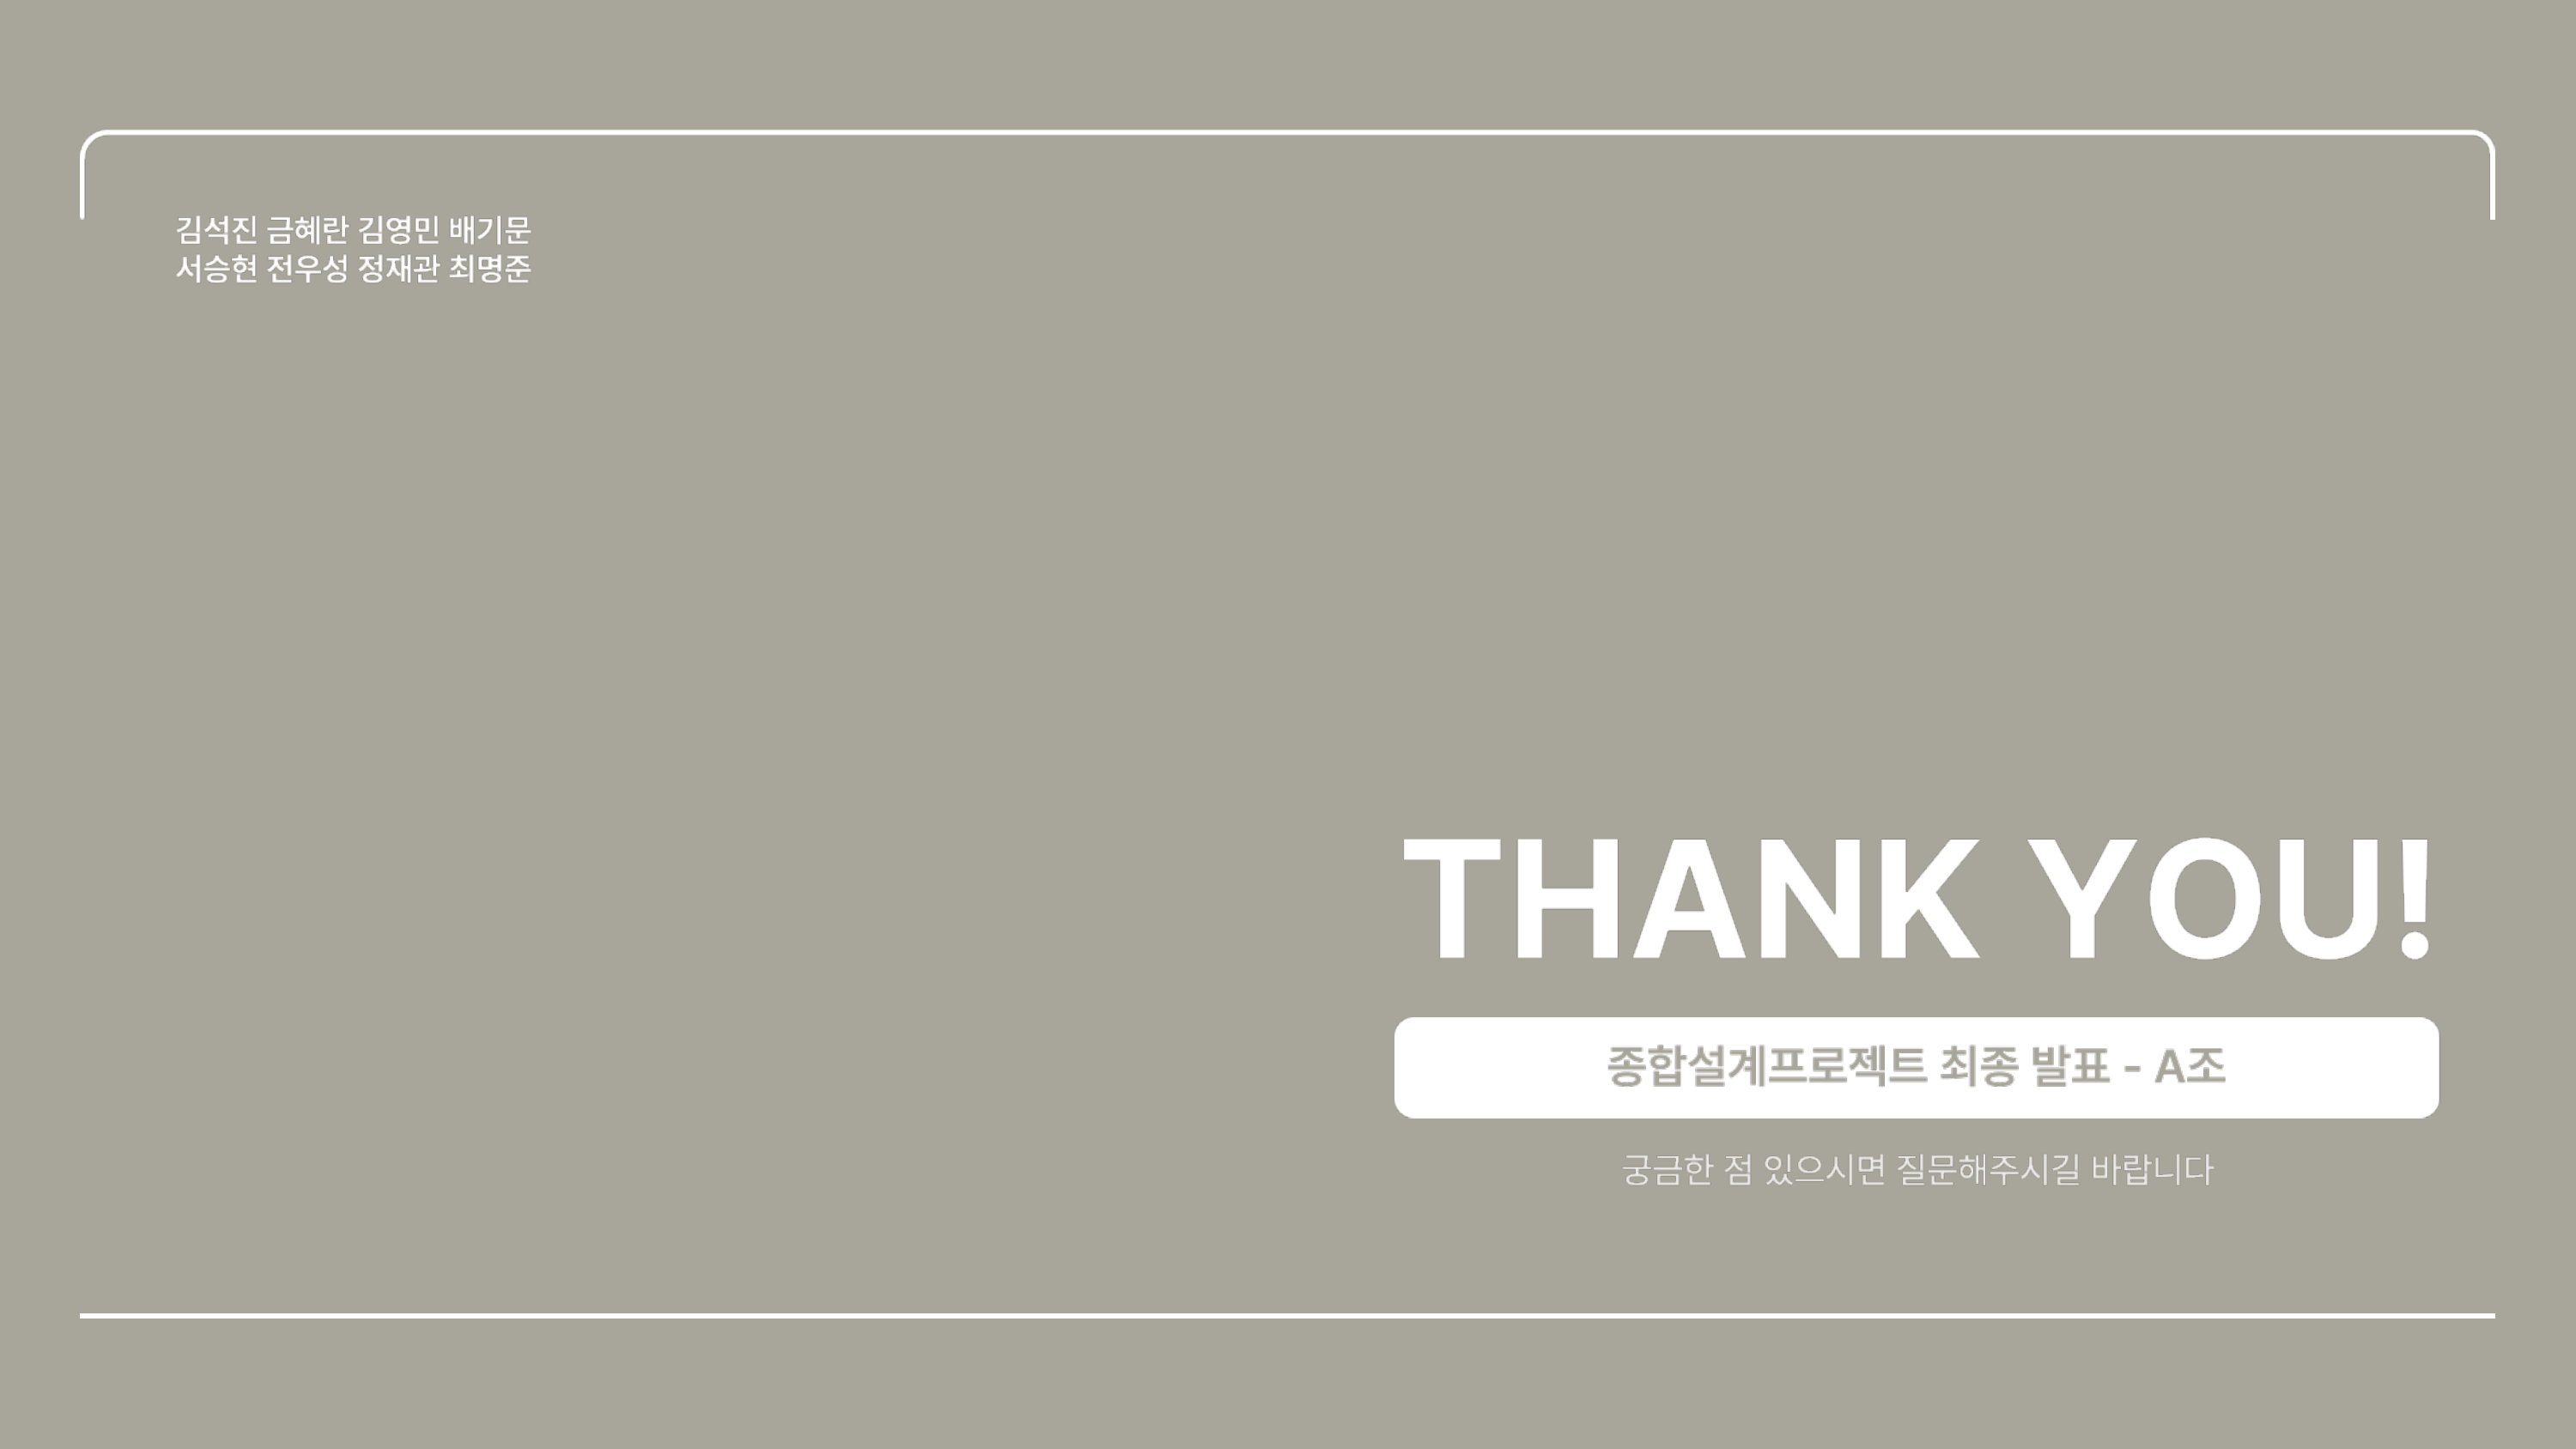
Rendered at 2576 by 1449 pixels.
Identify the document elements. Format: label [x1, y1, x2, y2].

picture [1189, 716, 2576, 1228]
picture [165, 195, 564, 322]
text_box [80, 130, 2496, 220]
text_box [80, 1313, 2496, 1319]
